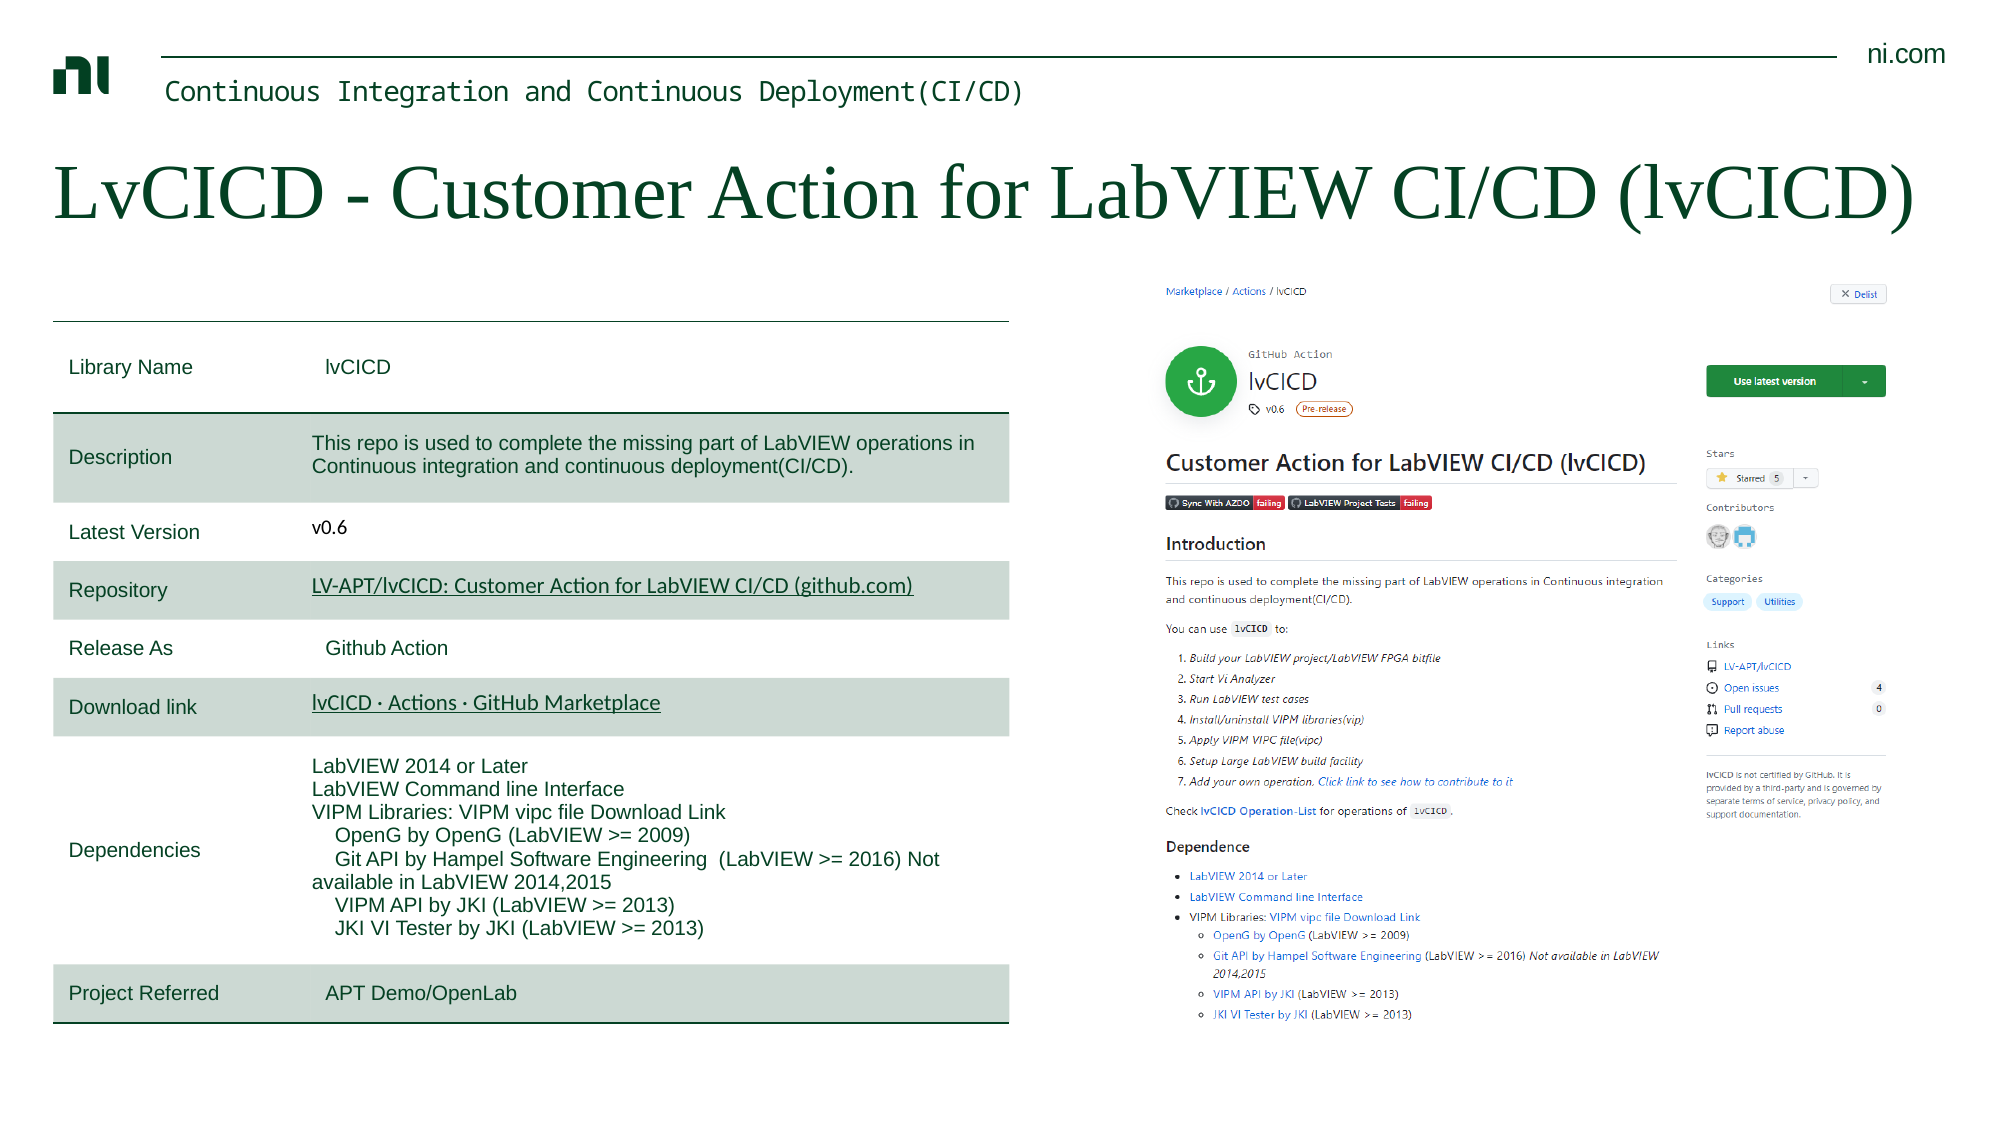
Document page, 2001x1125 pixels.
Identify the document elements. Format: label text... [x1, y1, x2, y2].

table_cell Latest Version [53, 503, 310, 561]
table_header lvCICD [310, 322, 1009, 412]
table_cell LV-APT/lvCICD: Customer Action for LabVIEW CI/CD (github.com) [310, 561, 1009, 620]
list Continuous Integration and Continuous Deployment(CI/CD) [164, 73, 1836, 111]
table_cell Github Action [310, 620, 1009, 678]
table_cell v0.6 [310, 503, 1009, 561]
table_cell LabVIEW 2014 or Later LabVIEW Command line Interface VIPM Libraries: VIPM vipc file Download Link OpenG by OpenG (LabVIEW >= 2009) Git API by Hampel Software Engineering (LabVIEW >= 2016) Not available in LabVIEW 2014,2015 VIPM API by JKI (LabVIEW >= 2013) JKI VI Tester by JKI (LabVIEW >= 2013) [310, 736, 1009, 964]
table_cell lvCICD · Actions · GitHub Marketplace [310, 678, 1009, 736]
table_cell Release As [53, 620, 310, 678]
table_cell APT Demo/OpenLab [310, 964, 1009, 1022]
title LvCICD - Customer Action for LabVIEW CI/CD (lvCICD) [53, 145, 1947, 242]
table_cell Description [53, 414, 310, 503]
table_cell Repository [53, 561, 310, 620]
table_cell Download link [53, 678, 310, 736]
table_header Library Name [53, 322, 310, 412]
table_cell Project Referred [53, 964, 310, 1022]
table_cell This repo is used to complete the missing part of LabVIEW operations in Continuous integration and continuous deployment(CI/CD). [310, 414, 1009, 503]
table_cell Dependencies [53, 736, 310, 964]
picture [1148, 276, 1899, 1023]
